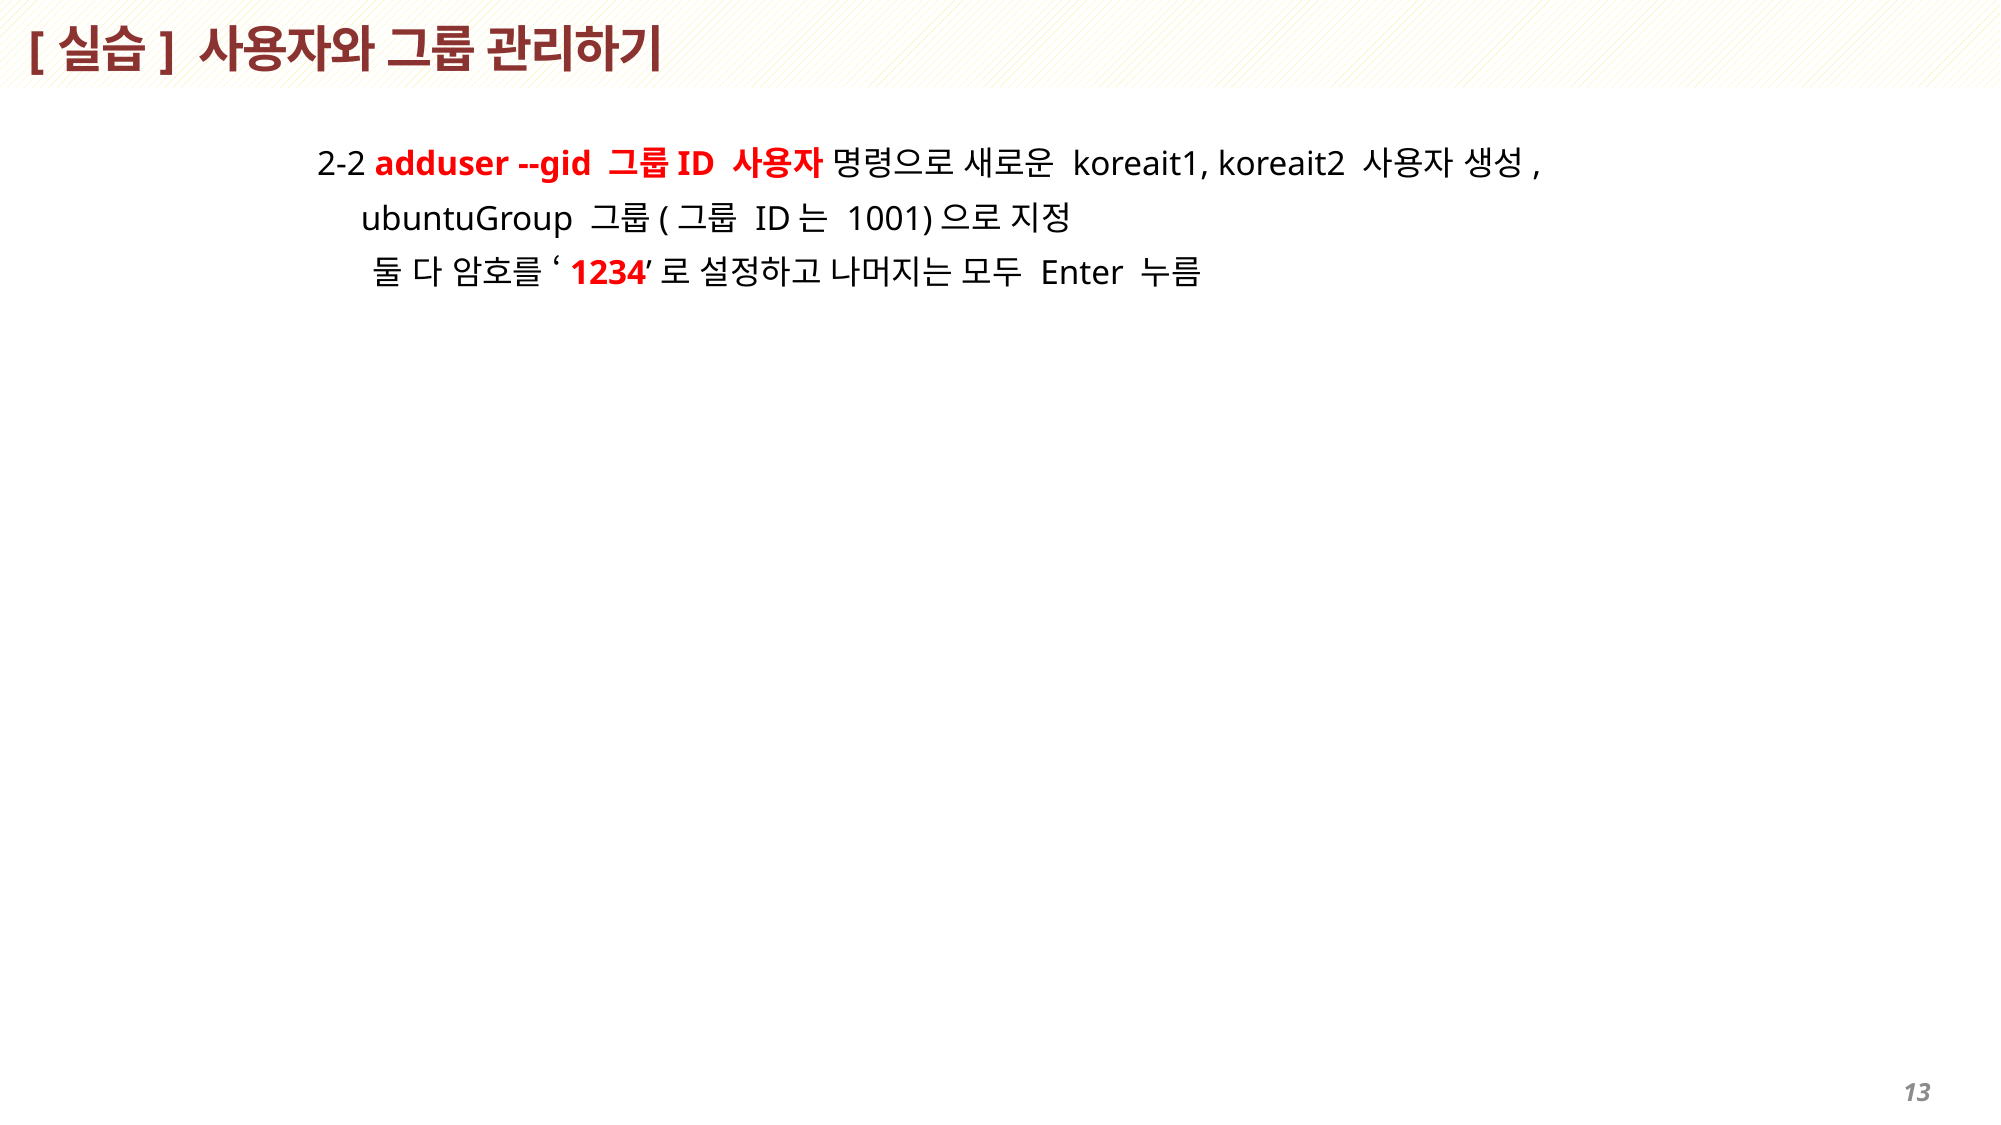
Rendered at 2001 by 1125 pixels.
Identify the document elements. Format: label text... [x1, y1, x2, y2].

title [실습] 사용자와 그룹 관리하기 [13, 8, 1717, 87]
list 2-2 adduser --gid 그룹ID 사용자 명령으로 새로운 koreait1, koreait2 사용자 생성, ubuntuGroup 그룹(그룹 ID는 1001)으로 지정 둘 다 암호를 ‘1234’로 설정하고 나머지는 모두 Enter 누름 [260, 126, 1732, 1058]
